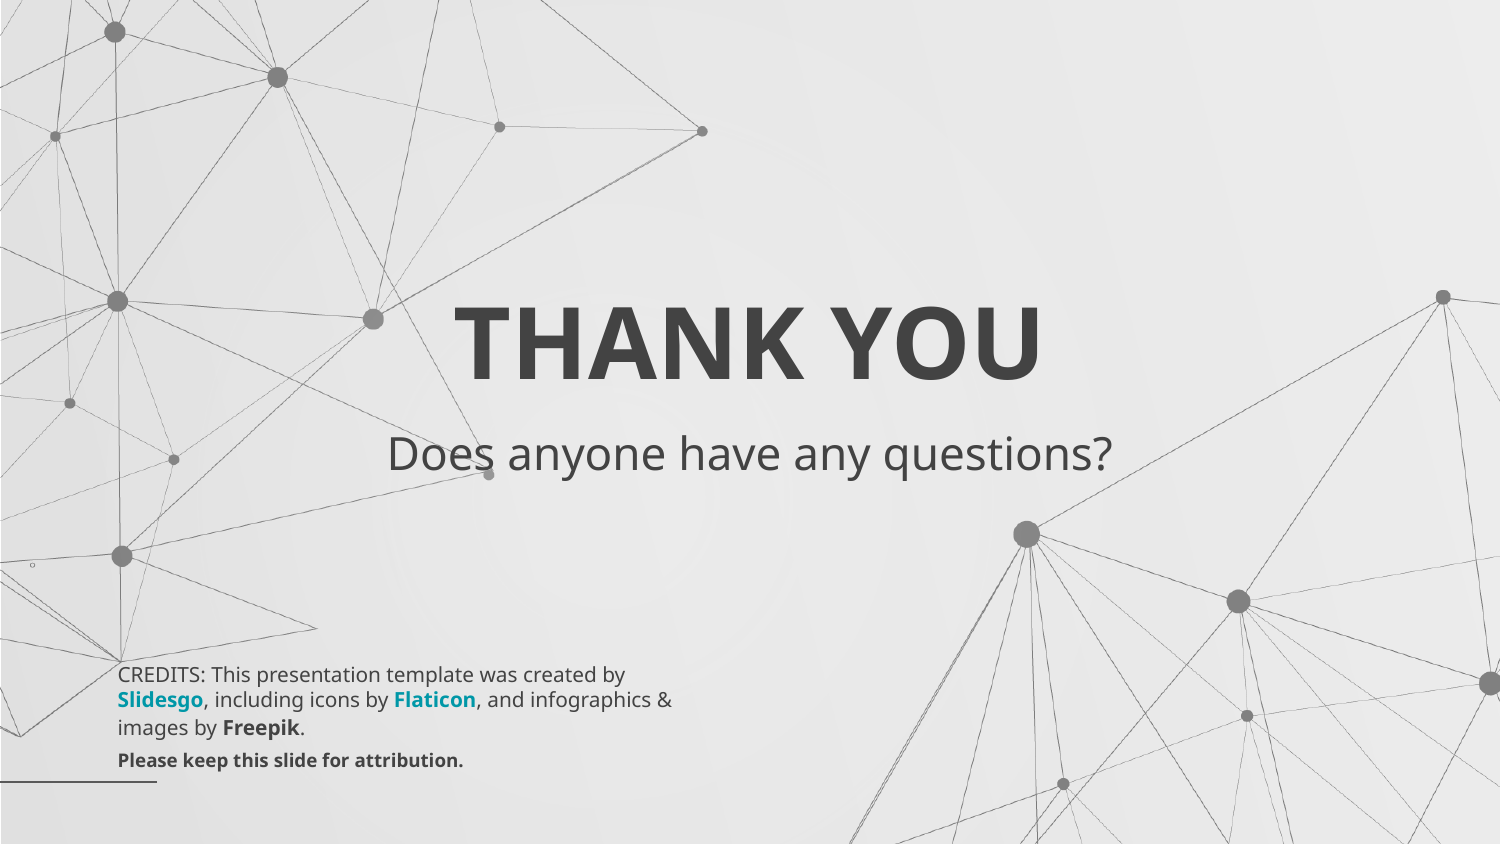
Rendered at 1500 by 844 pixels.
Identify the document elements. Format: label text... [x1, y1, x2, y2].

subtitle Does anyone have any questions? [353, 415, 1147, 528]
title THANK YOU [323, 190, 1177, 415]
picture [0, 0, 1500, 844]
